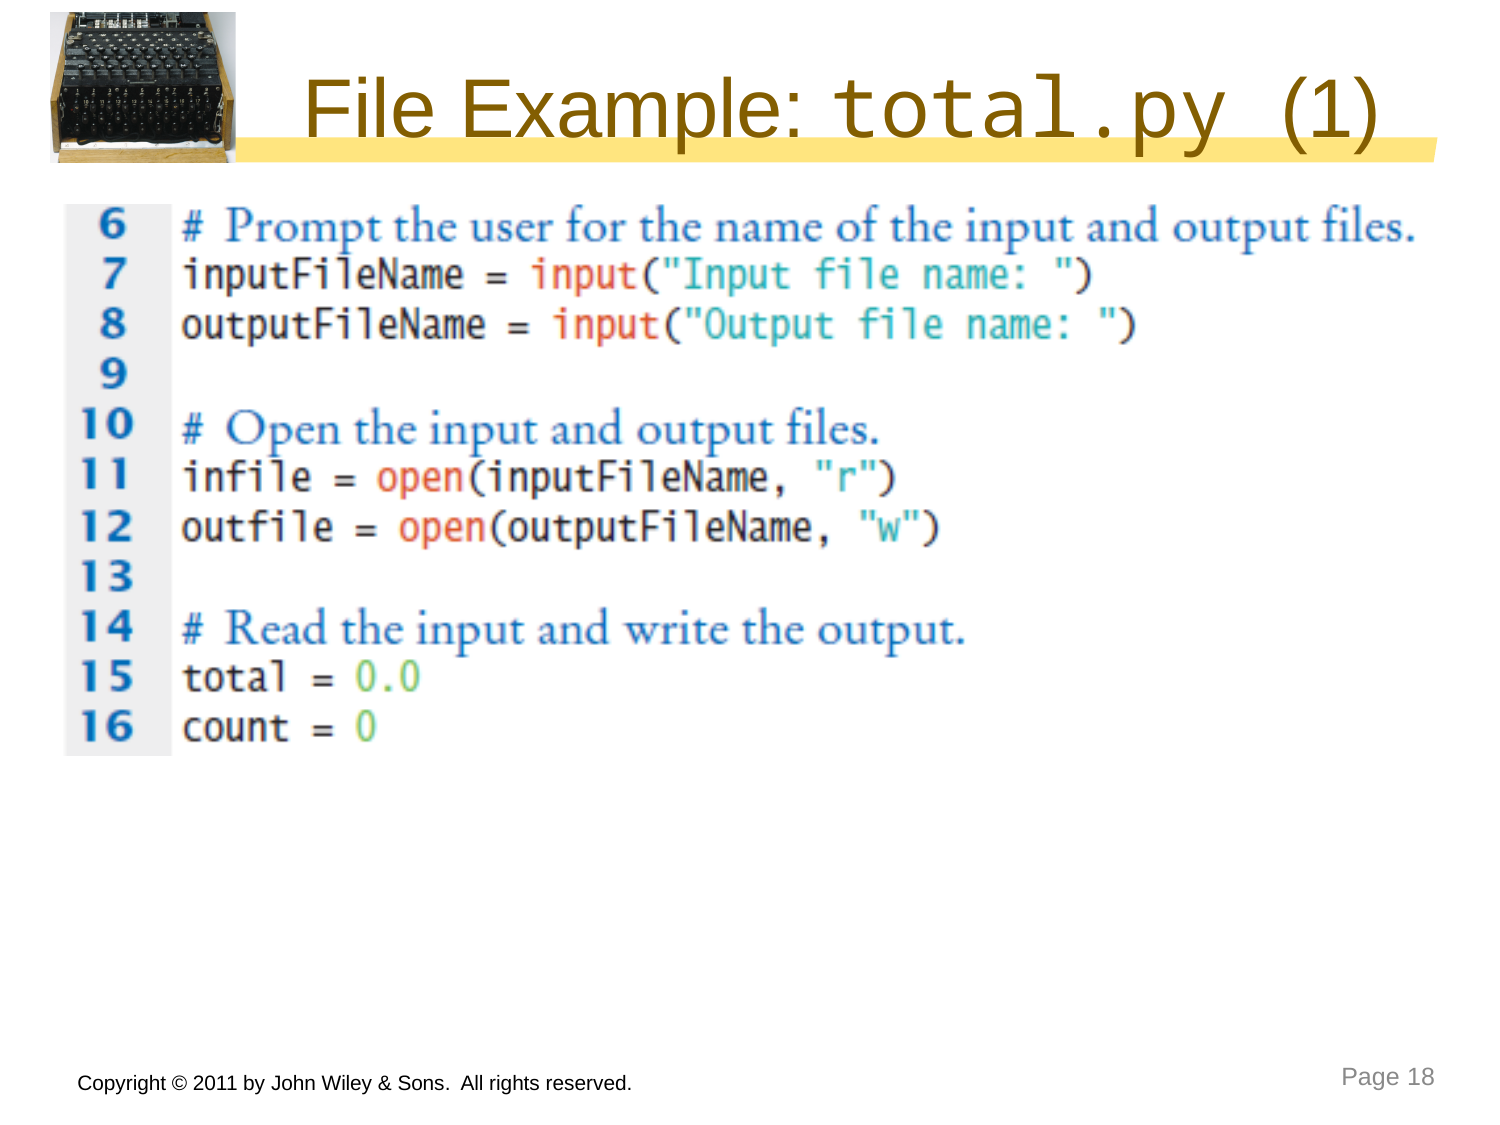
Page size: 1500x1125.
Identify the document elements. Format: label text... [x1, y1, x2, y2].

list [62, 204, 1426, 756]
slide_number Page 18 [1187, 1050, 1450, 1100]
footer Copyright © 2011 by John Wiley & Sons. All rights reserved. [62, 1037, 726, 1104]
title File Example: total.py (1) [287, 44, 1451, 163]
